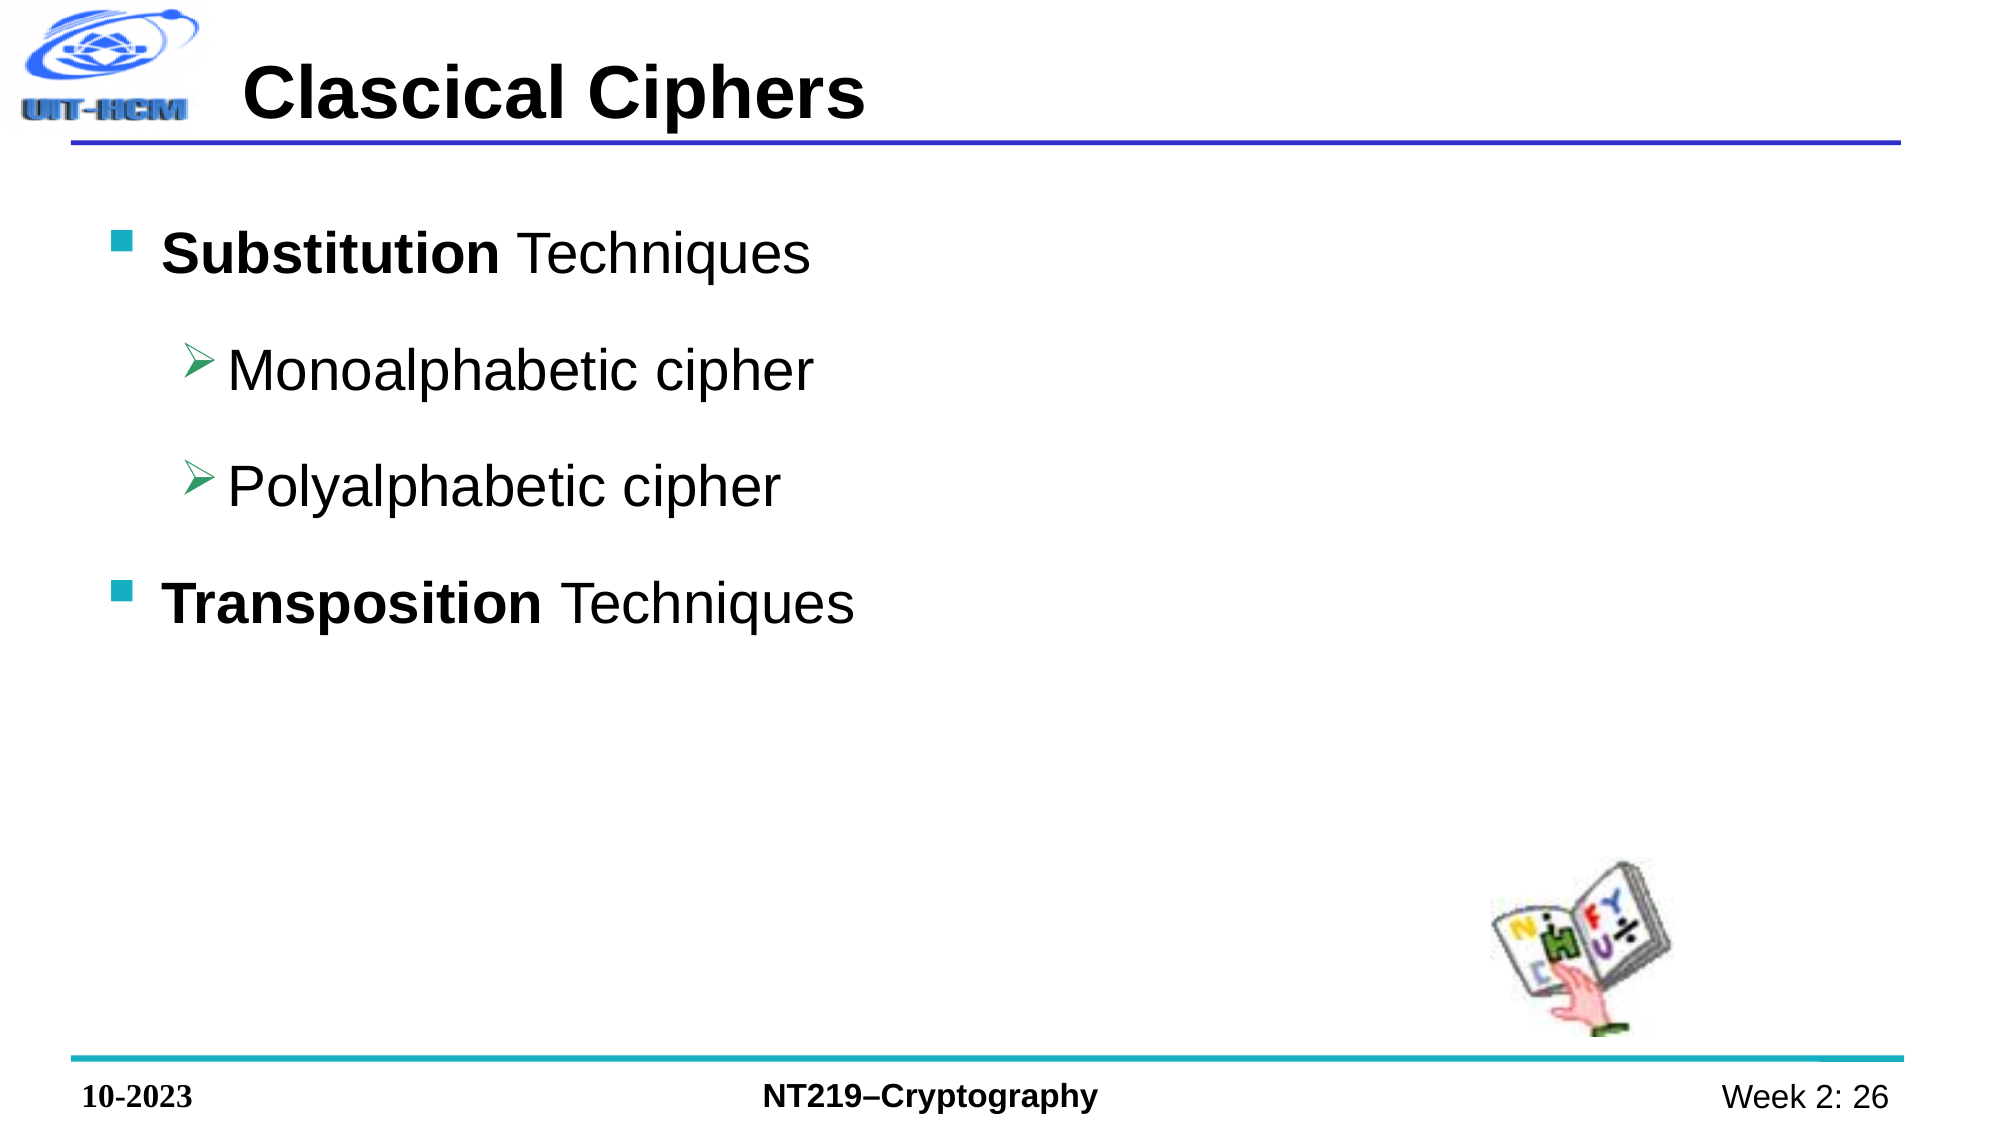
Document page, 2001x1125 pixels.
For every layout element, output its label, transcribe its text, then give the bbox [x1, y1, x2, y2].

picture [1489, 857, 1674, 1037]
picture [0, 0, 221, 132]
title Clascical Ciphers [227, 0, 1492, 191]
list Substitution Techniques Monoalphabetic cipher Polyalphabetic cipher Transposition Techniques [90, 172, 1441, 868]
